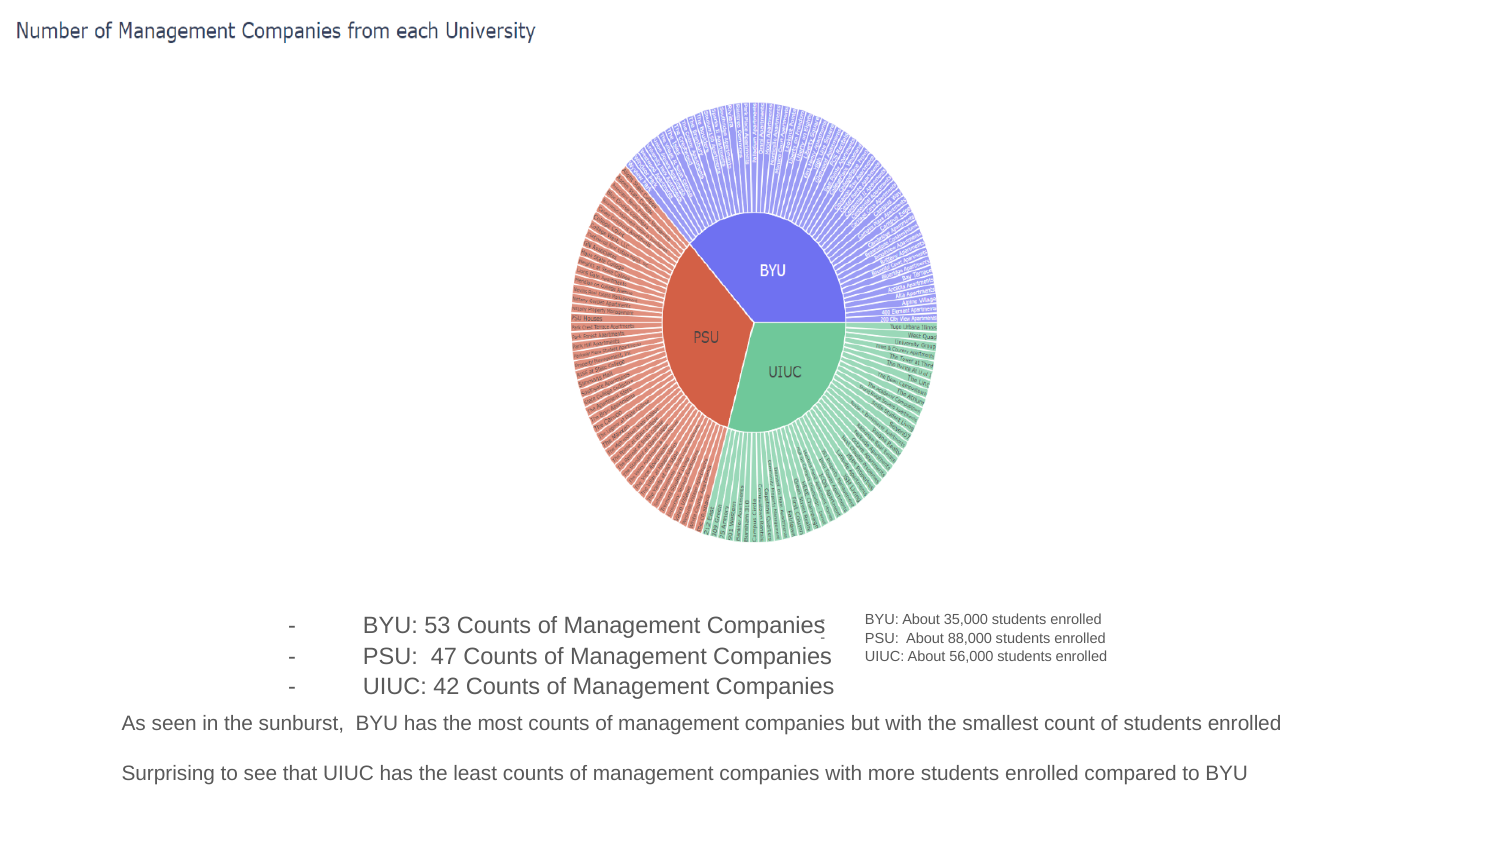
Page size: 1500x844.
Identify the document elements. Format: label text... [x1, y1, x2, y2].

text_box As seen in the sunburst, BYU has the most counts of management companies but with the smallest count of students enrolled Surprising to see that UIUC has the least counts of management companies with more students enrolled compared to BYU [106, 694, 1500, 828]
list BYU: 53 Counts of Management Companies PSU: 47 Counts of Management Companies UIUC: 42 Counts of Management Companies [222, 593, 775, 694]
list BYU: About 35,000 students enrolled PSU: About 88,000 students enrolled UIUC: About 56,000 students enrolled [775, 593, 1500, 694]
picture [0, 0, 1500, 566]
